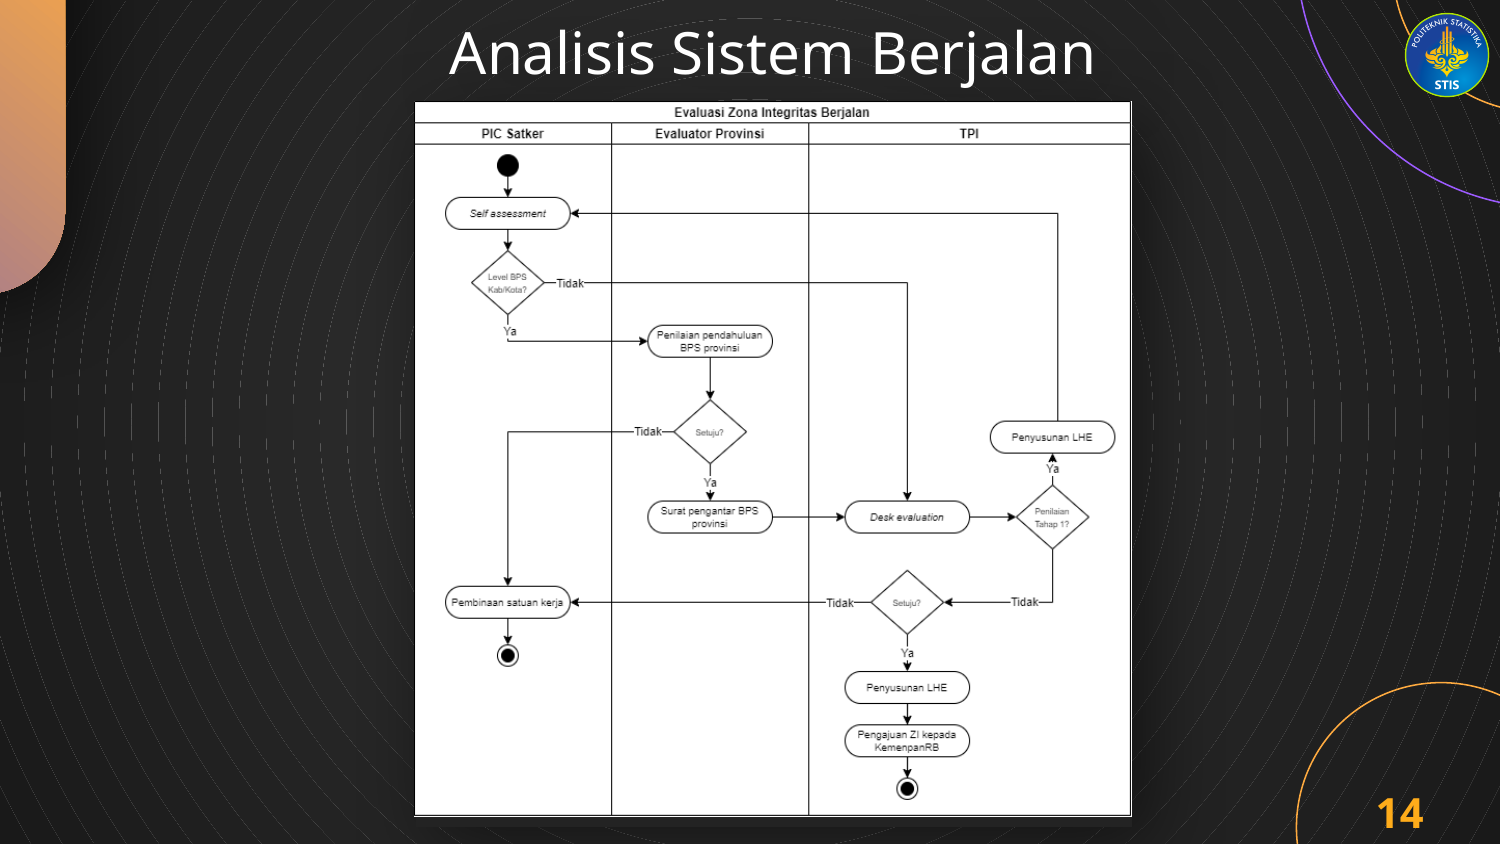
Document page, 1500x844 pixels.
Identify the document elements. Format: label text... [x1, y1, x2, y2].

text_box Analisis Sistem Berjalan [235, 16, 1311, 81]
text_box [1396, 0, 1500, 108]
text_box [1304, 682, 1500, 779]
text_box [1351, 0, 1500, 203]
picture [1404, 12, 1490, 98]
picture [414, 101, 1132, 817]
text_box 14 [1297, 779, 1500, 844]
text_box [0, 0, 66, 293]
text_box [415, 823, 1133, 828]
table_cell 82,5 [1301, 0, 1356, 100]
